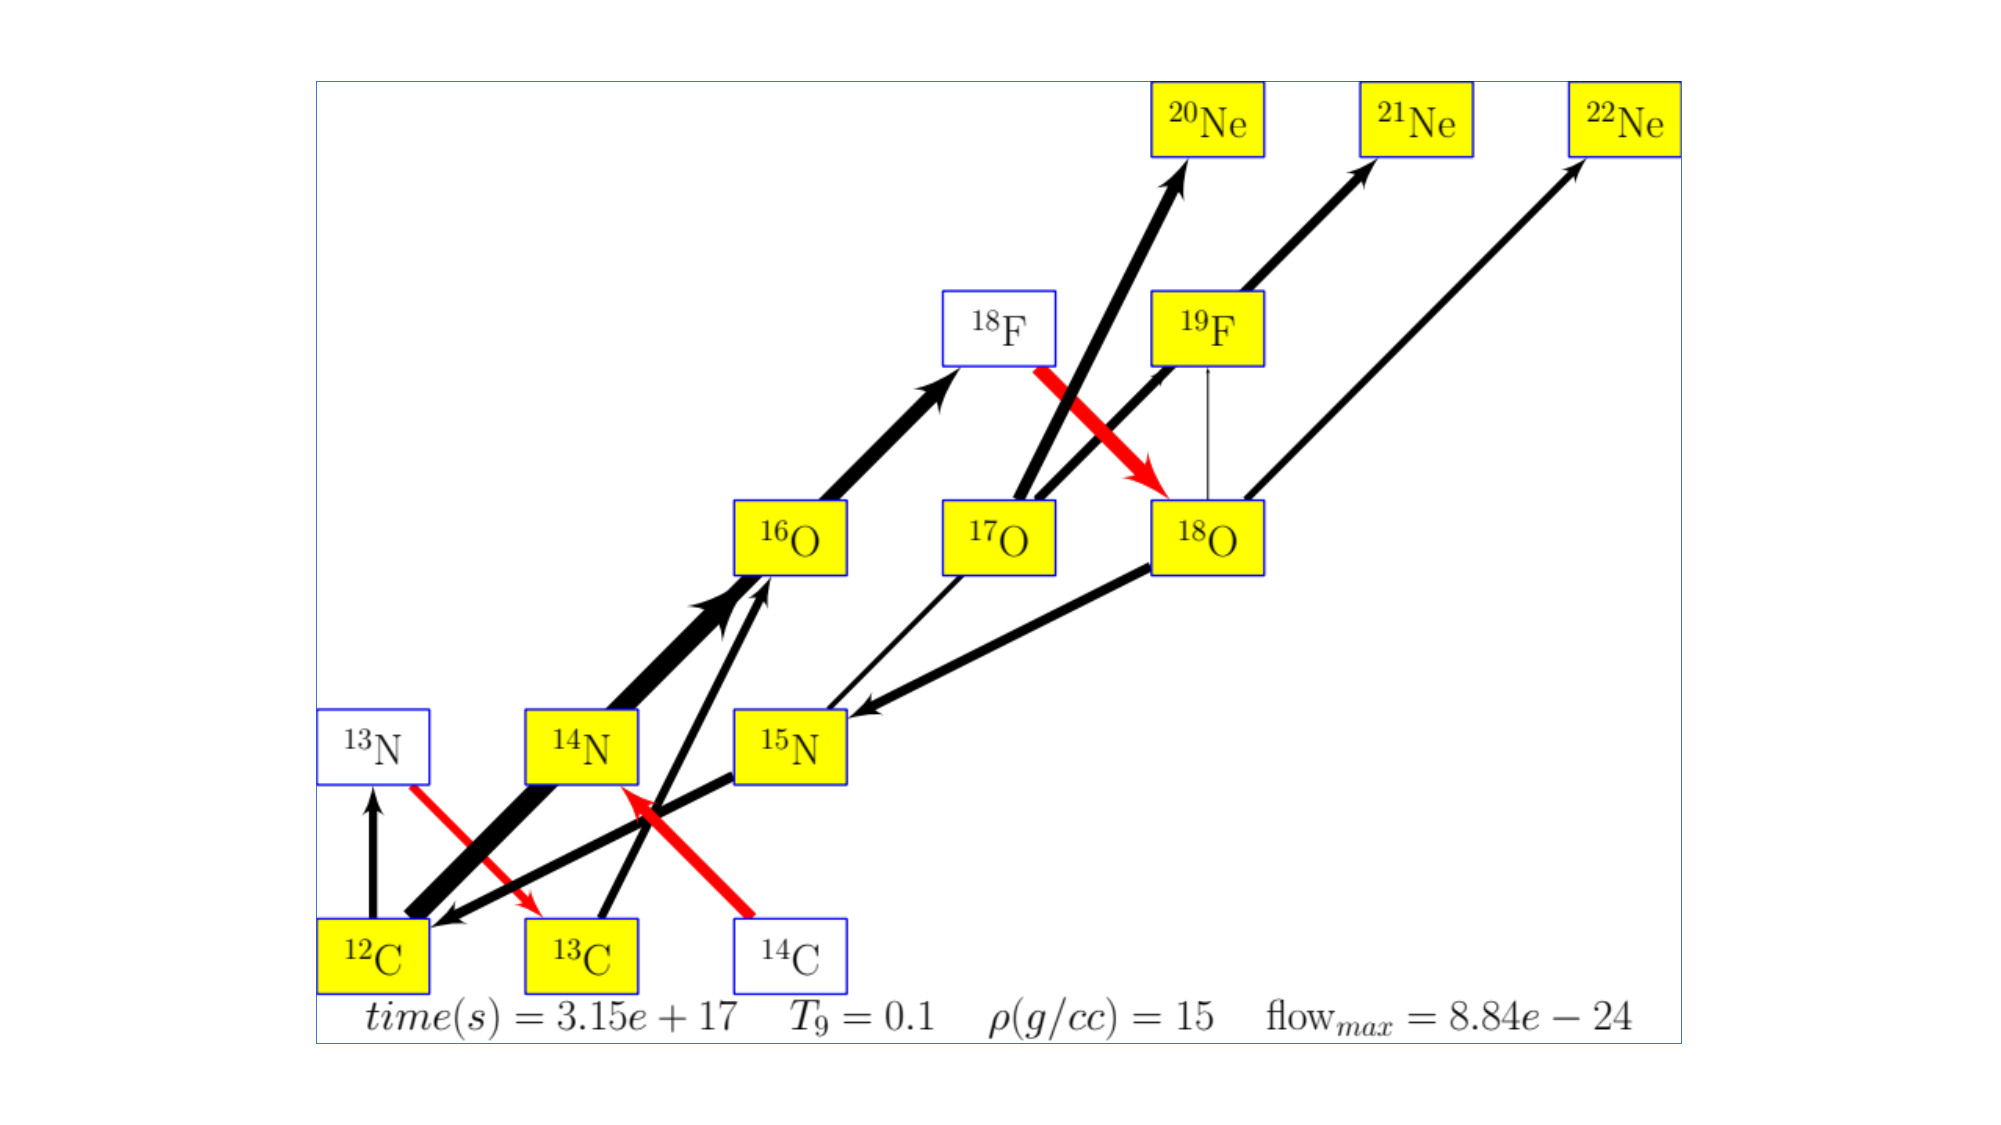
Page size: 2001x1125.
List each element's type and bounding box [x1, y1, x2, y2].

picture [316, 81, 1682, 1044]
